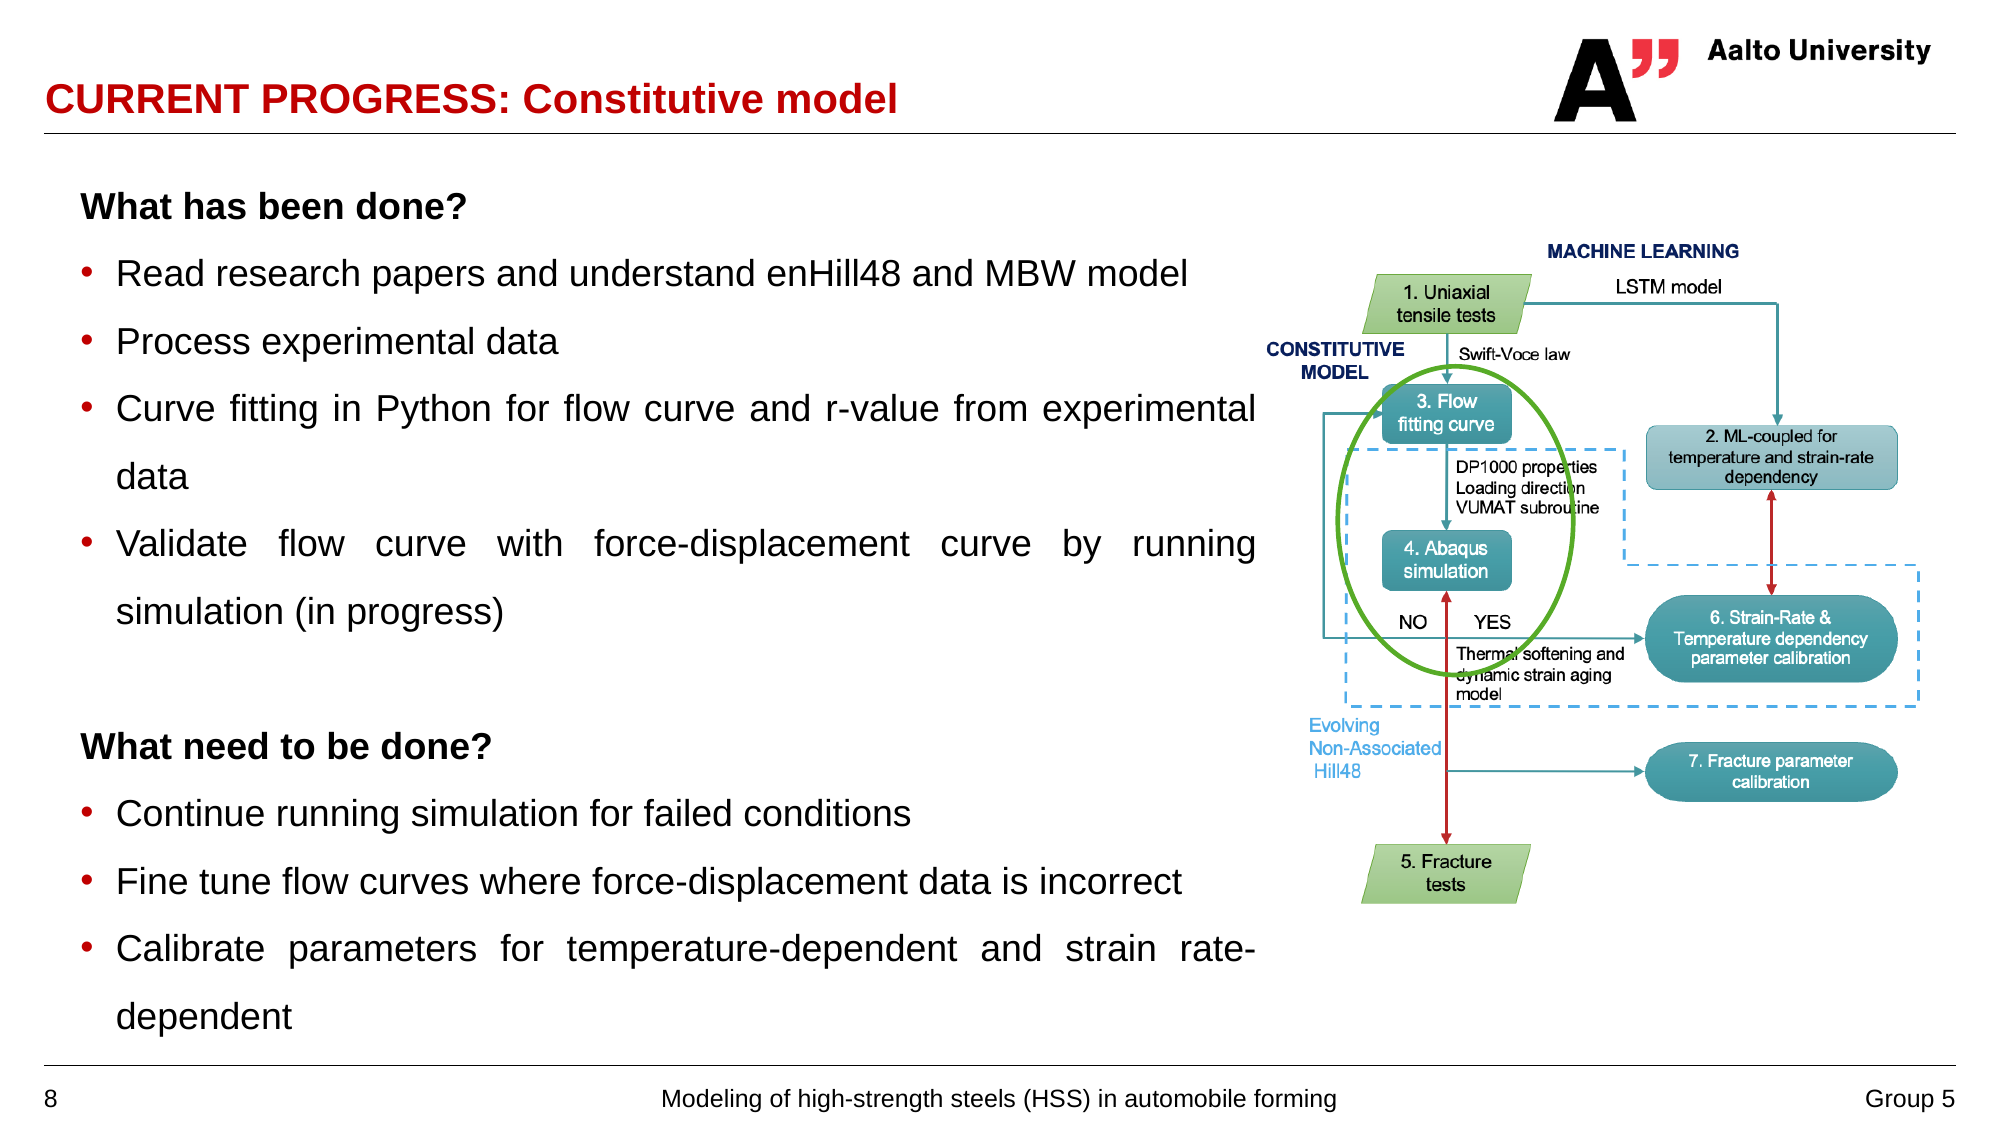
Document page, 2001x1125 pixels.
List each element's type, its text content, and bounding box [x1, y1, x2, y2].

picture [1548, 32, 1938, 128]
text_box What has been done? Read research papers and understand enHill48 and MBW model Process experimental data Curve fitting in Python for flow curve and r-value from experimental data Validate flow curve with force-displacement curve by running simulation (in progress) What need to be done? Continue running simulation for failed conditions Fine tune flow curves where force-displacement data is incorrect Calibrate parameters for temperature-dependent and strain rate-dependent [45, 159, 1257, 1050]
picture [1256, 220, 1938, 940]
title CURRENT PROGRESS: Constitutive model [45, 33, 1544, 123]
